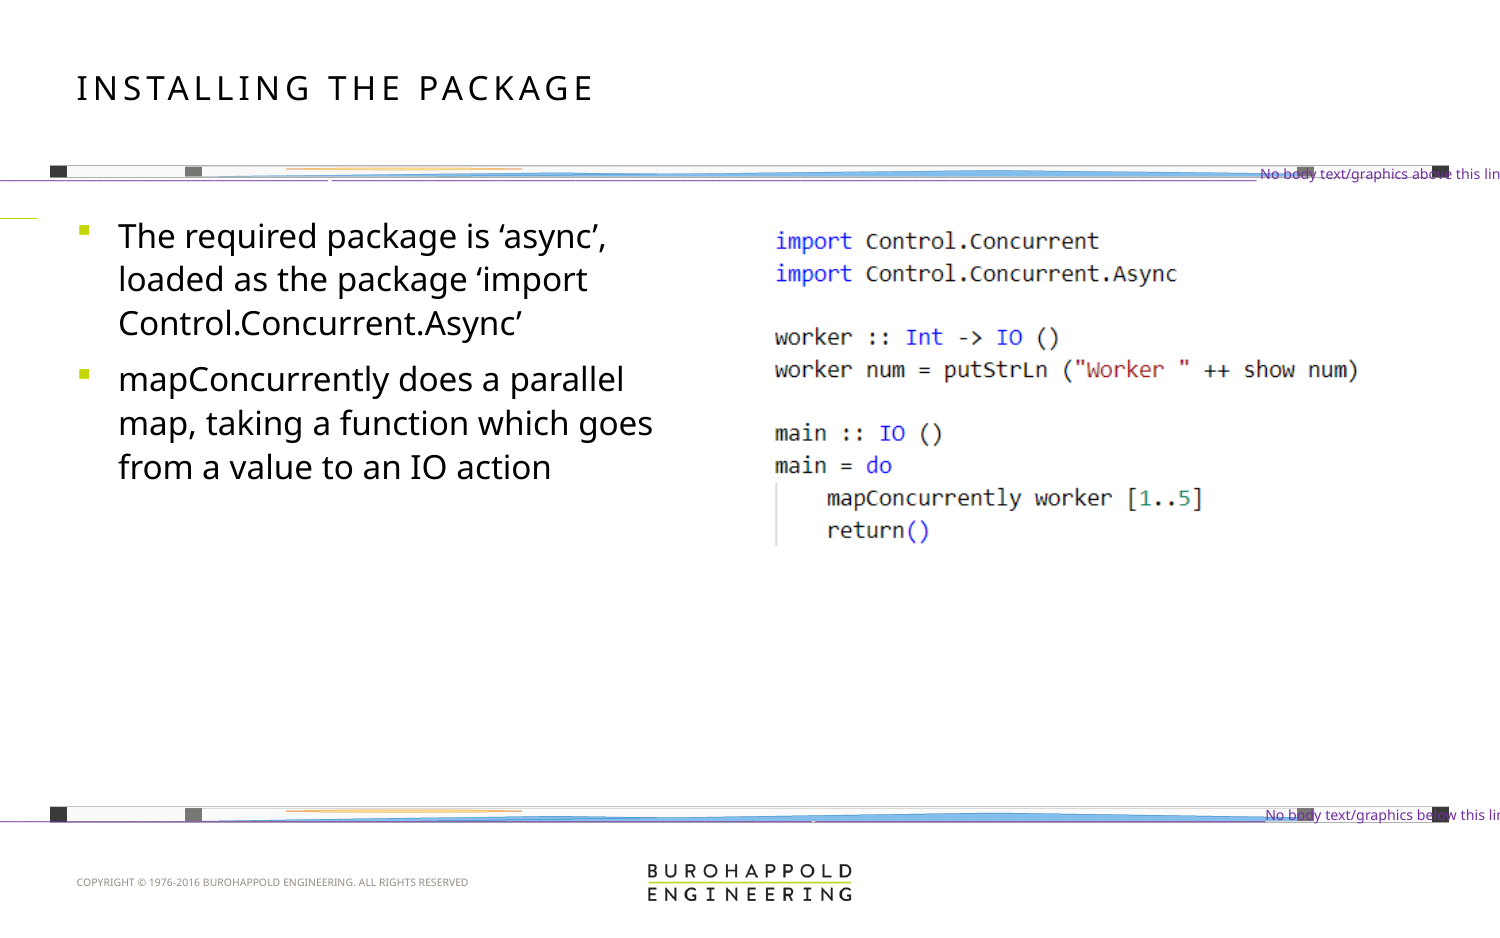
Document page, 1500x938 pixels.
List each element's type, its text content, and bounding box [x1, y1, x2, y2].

picture [631, 848, 868, 917]
picture [0, 806, 1500, 823]
list The required package is ‘async’, loaded as the package ‘import Control.Concurrent.Async’ mapConcurrently does a parallel map, taking a function which goes from a value to an IO action [76, 210, 703, 805]
title Installing the package [76, 67, 631, 108]
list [749, 222, 1378, 558]
picture [0, 164, 1500, 178]
